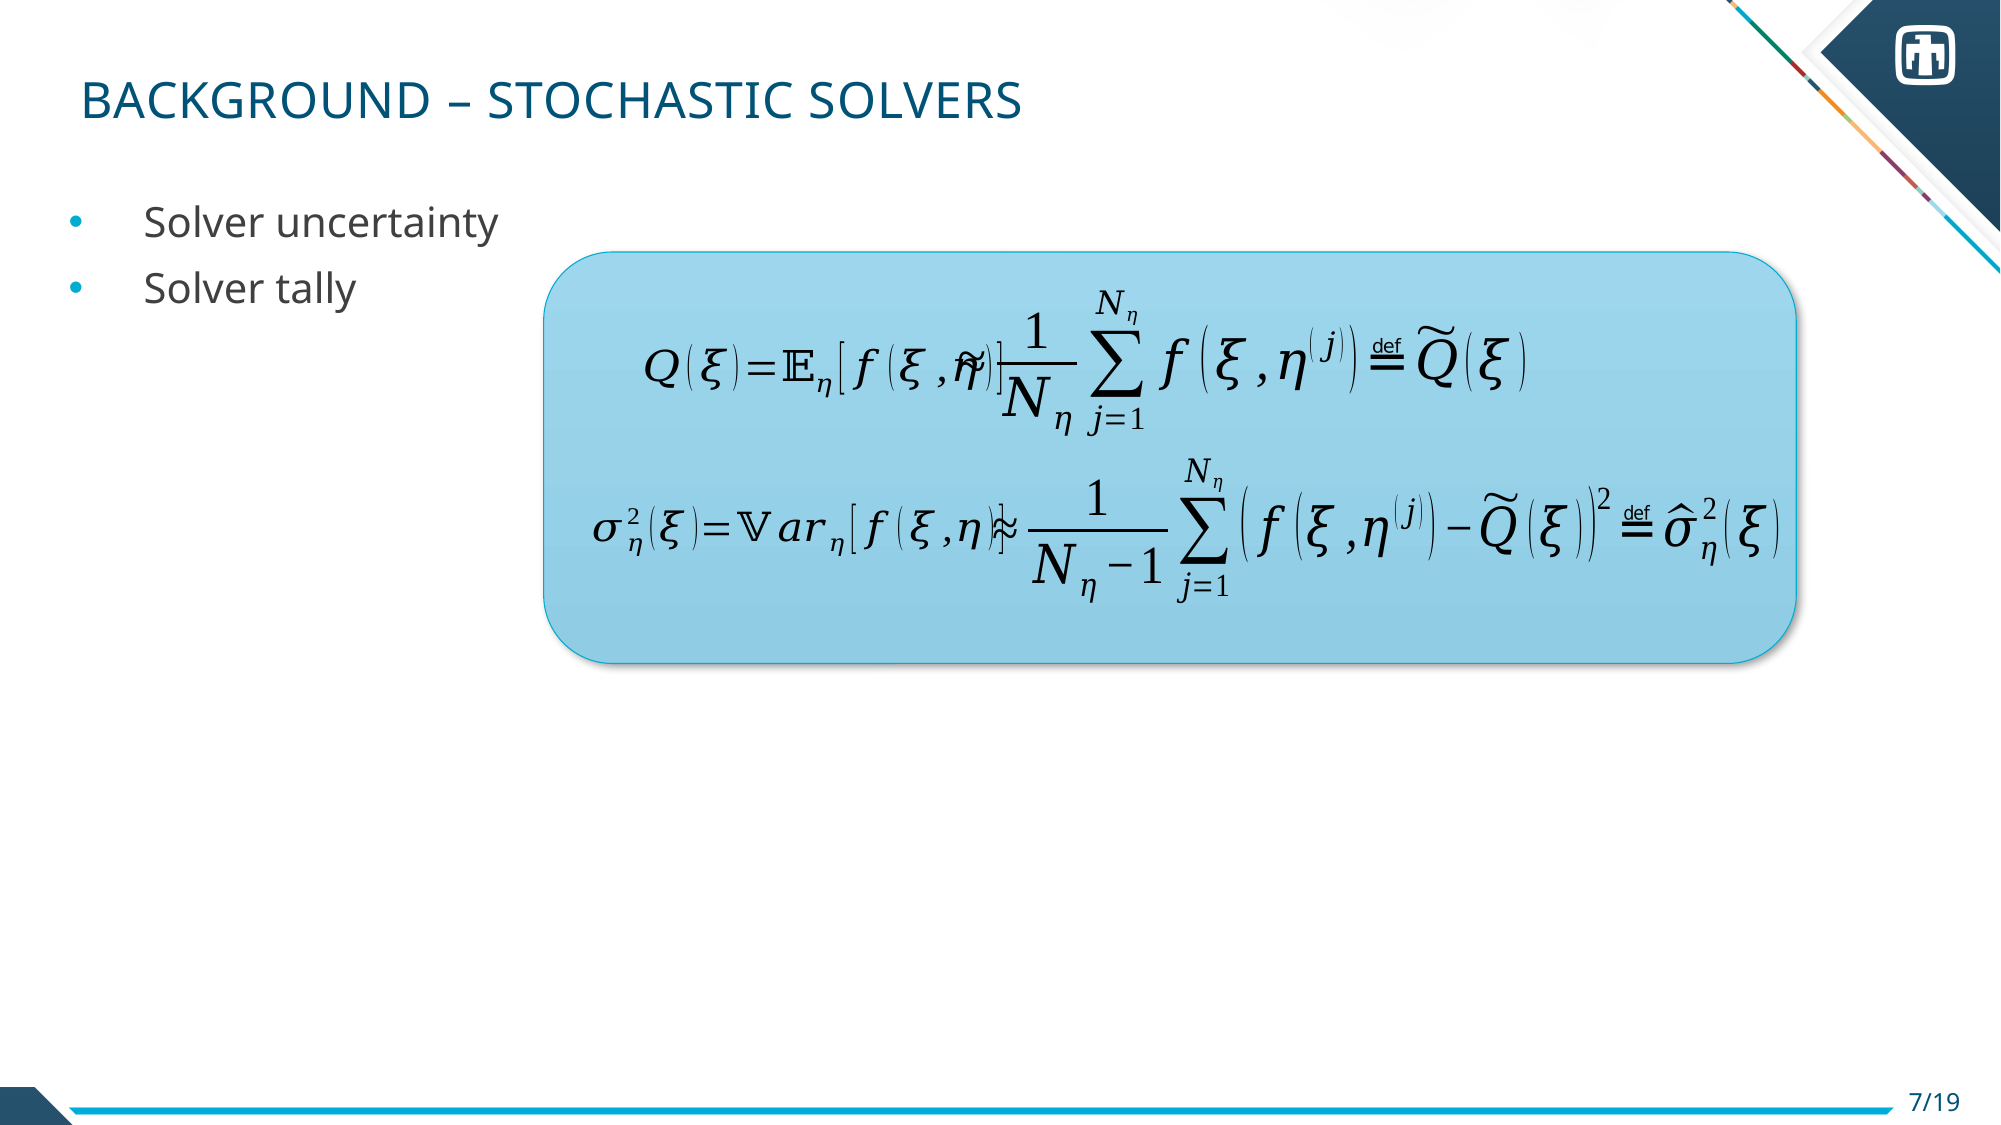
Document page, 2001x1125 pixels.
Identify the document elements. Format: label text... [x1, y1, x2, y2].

title Background – stochastic solvers [80, 38, 1737, 166]
text_box [543, 251, 1797, 665]
slide_number 7/19 [1893, 1079, 2000, 1125]
picture [0, 0, 2001, 1125]
